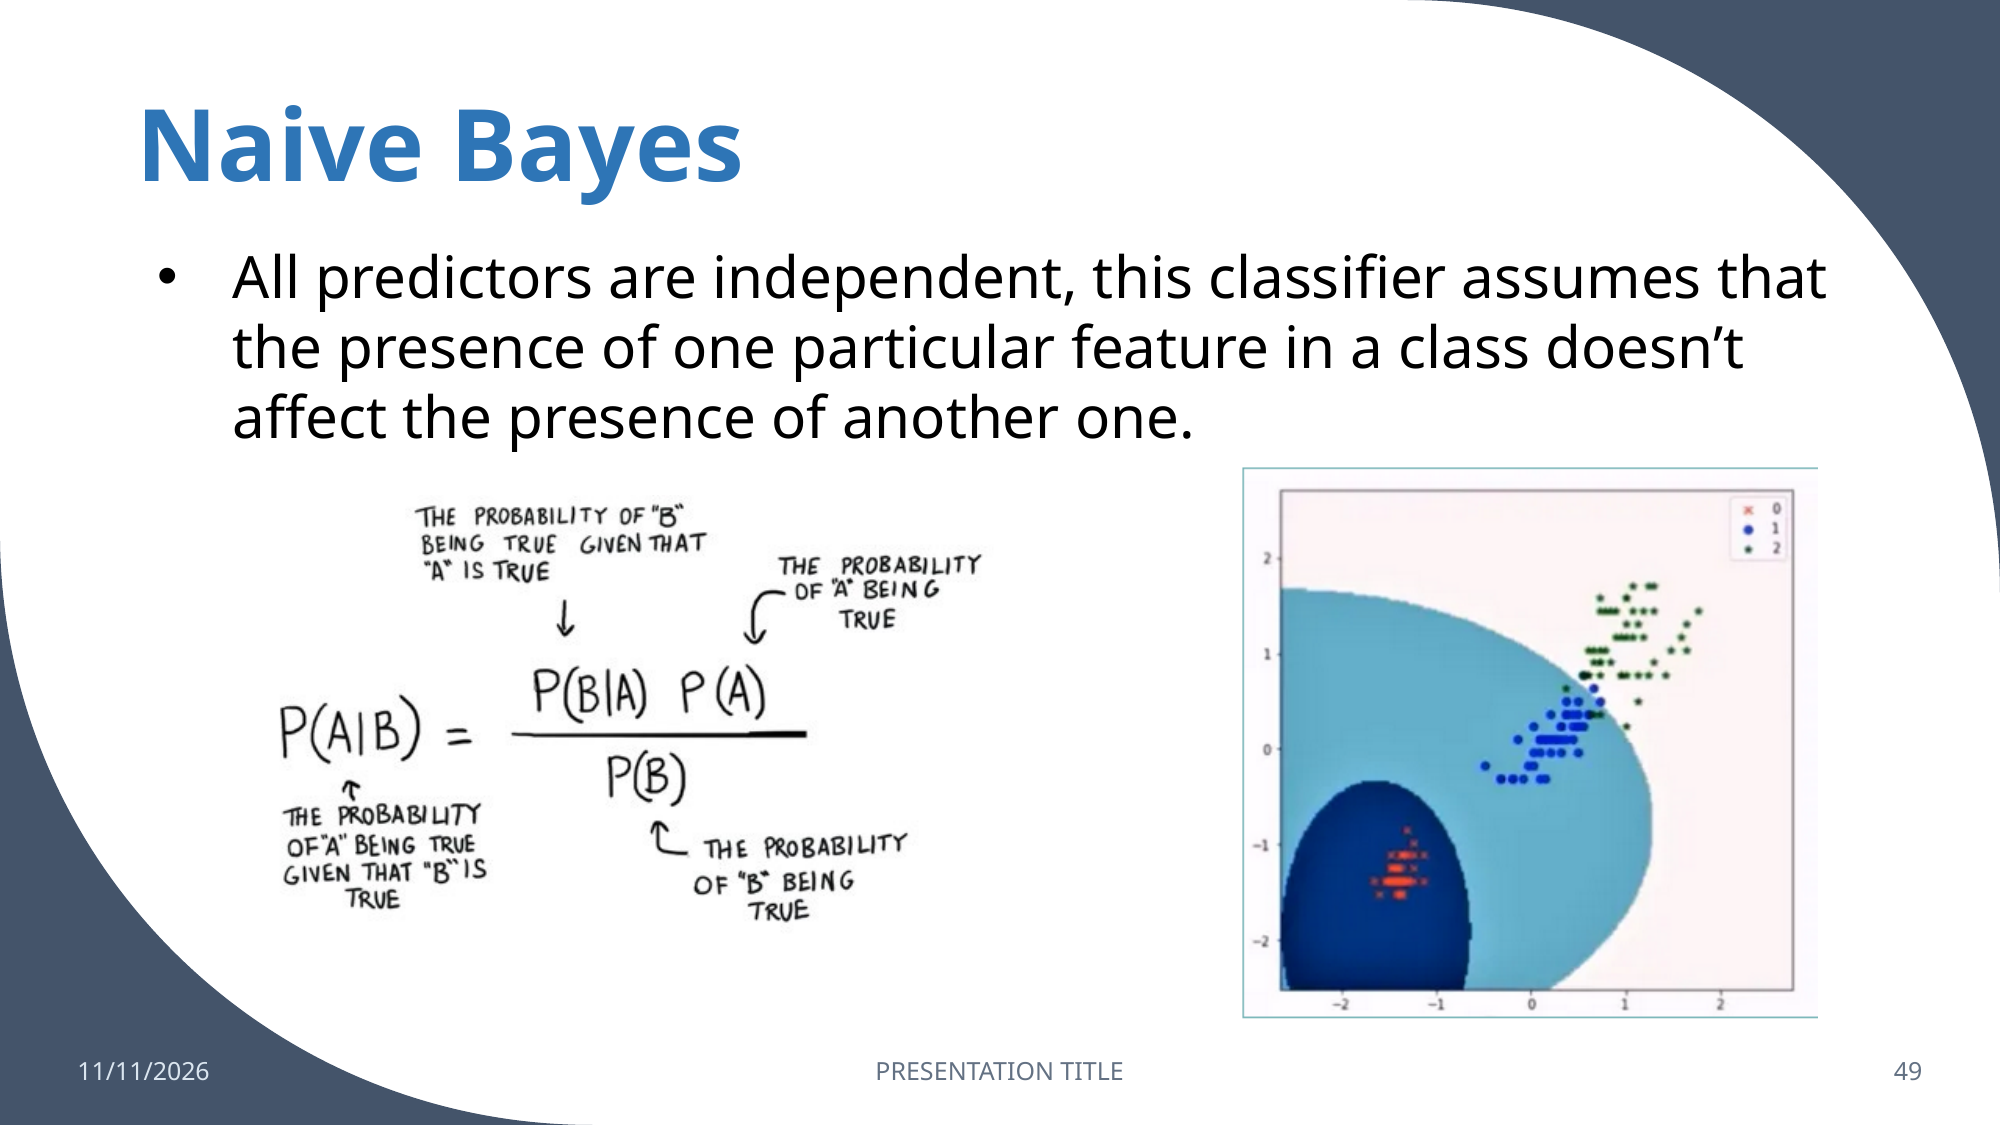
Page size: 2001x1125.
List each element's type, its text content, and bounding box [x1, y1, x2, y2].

list All predictors are independent, this classifier assumes that the presence of one particular feature in a class doesn’t affect the presence of another one. [142, 232, 1875, 998]
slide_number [62, 1042, 342, 1103]
picture [268, 495, 1001, 940]
footer PRESENTATION TITLE [662, 1042, 1338, 1103]
slide_number 49 [1665, 1042, 1938, 1103]
picture [1238, 463, 1818, 1020]
title Naive Bayes [121, 58, 1726, 211]
